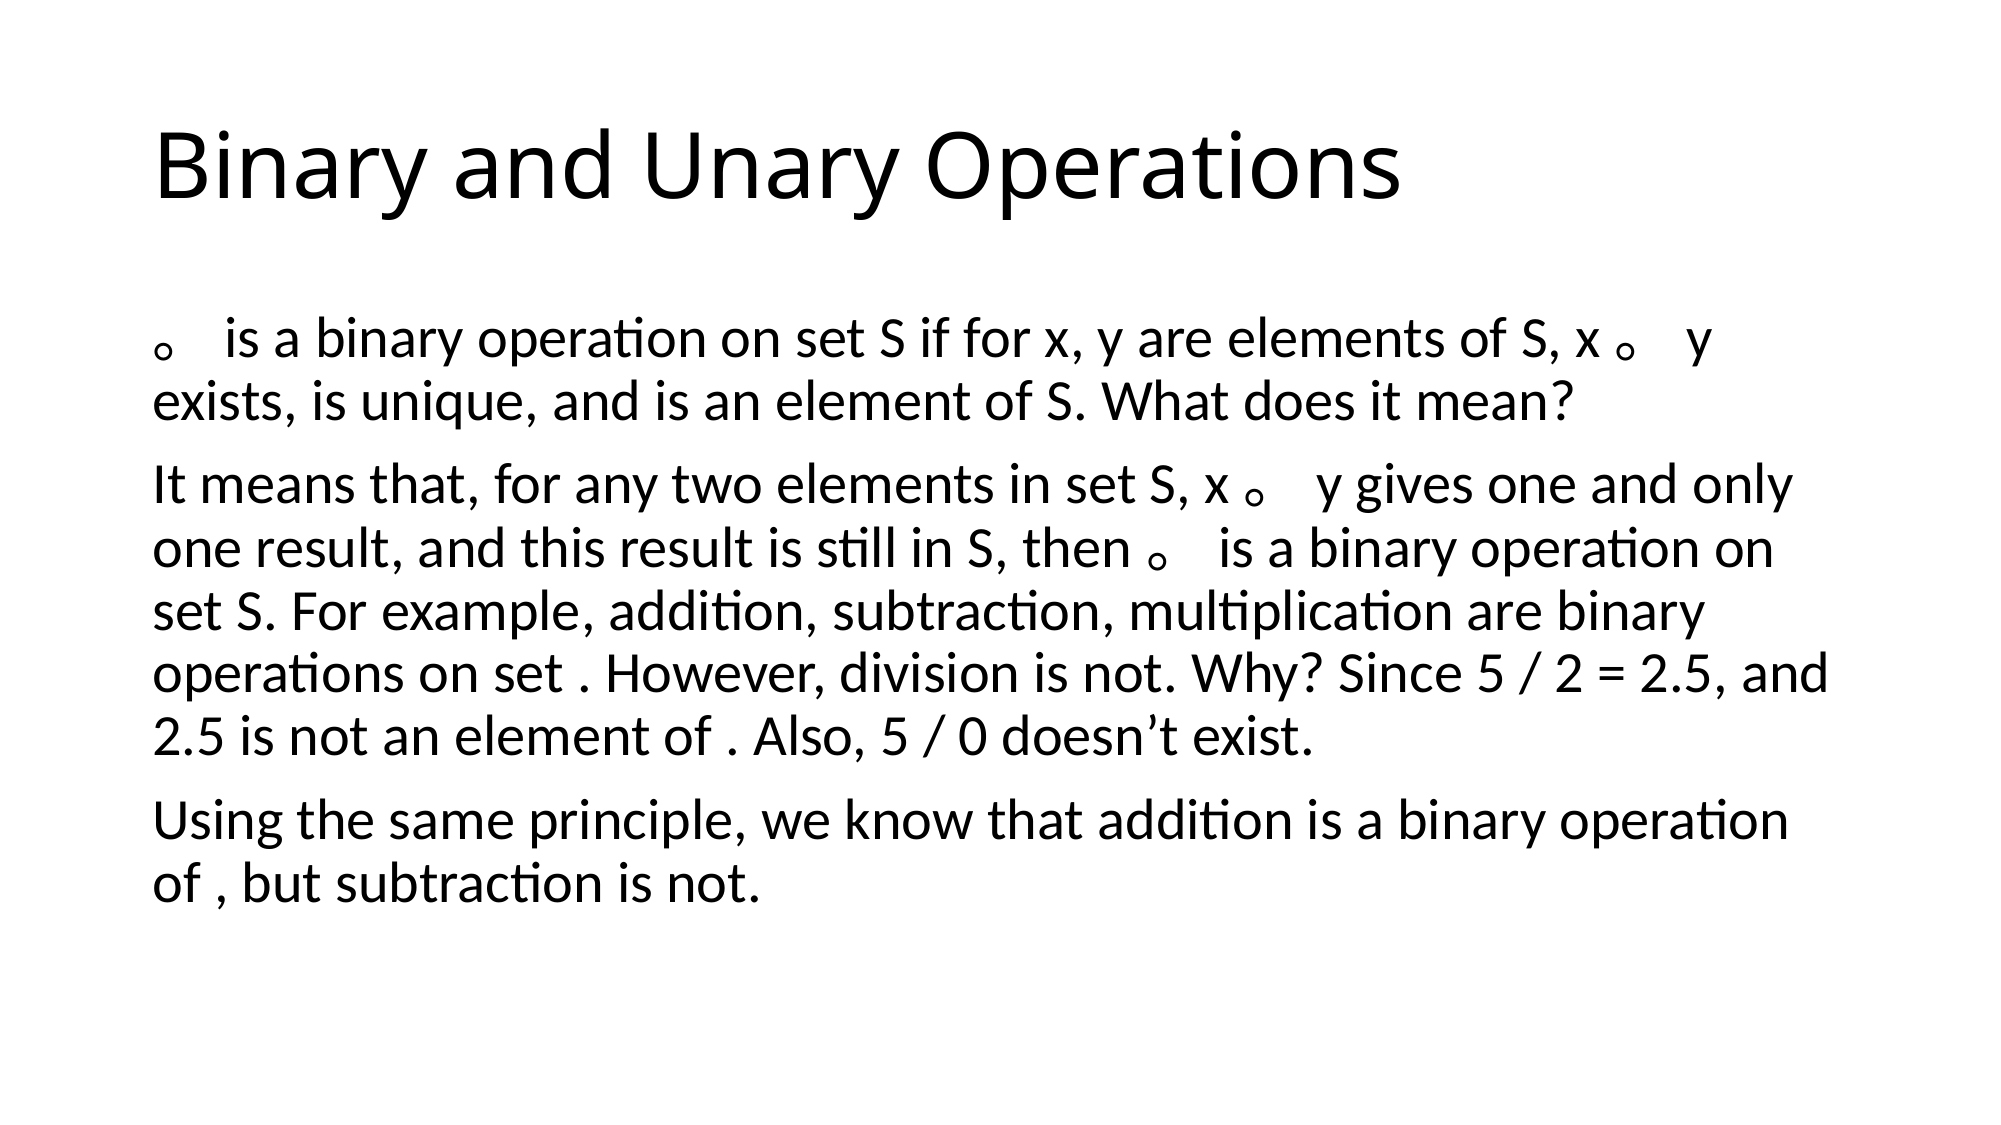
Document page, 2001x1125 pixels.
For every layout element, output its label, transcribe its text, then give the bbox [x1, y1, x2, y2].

title Binary and Unary Operations [137, 59, 1863, 278]
